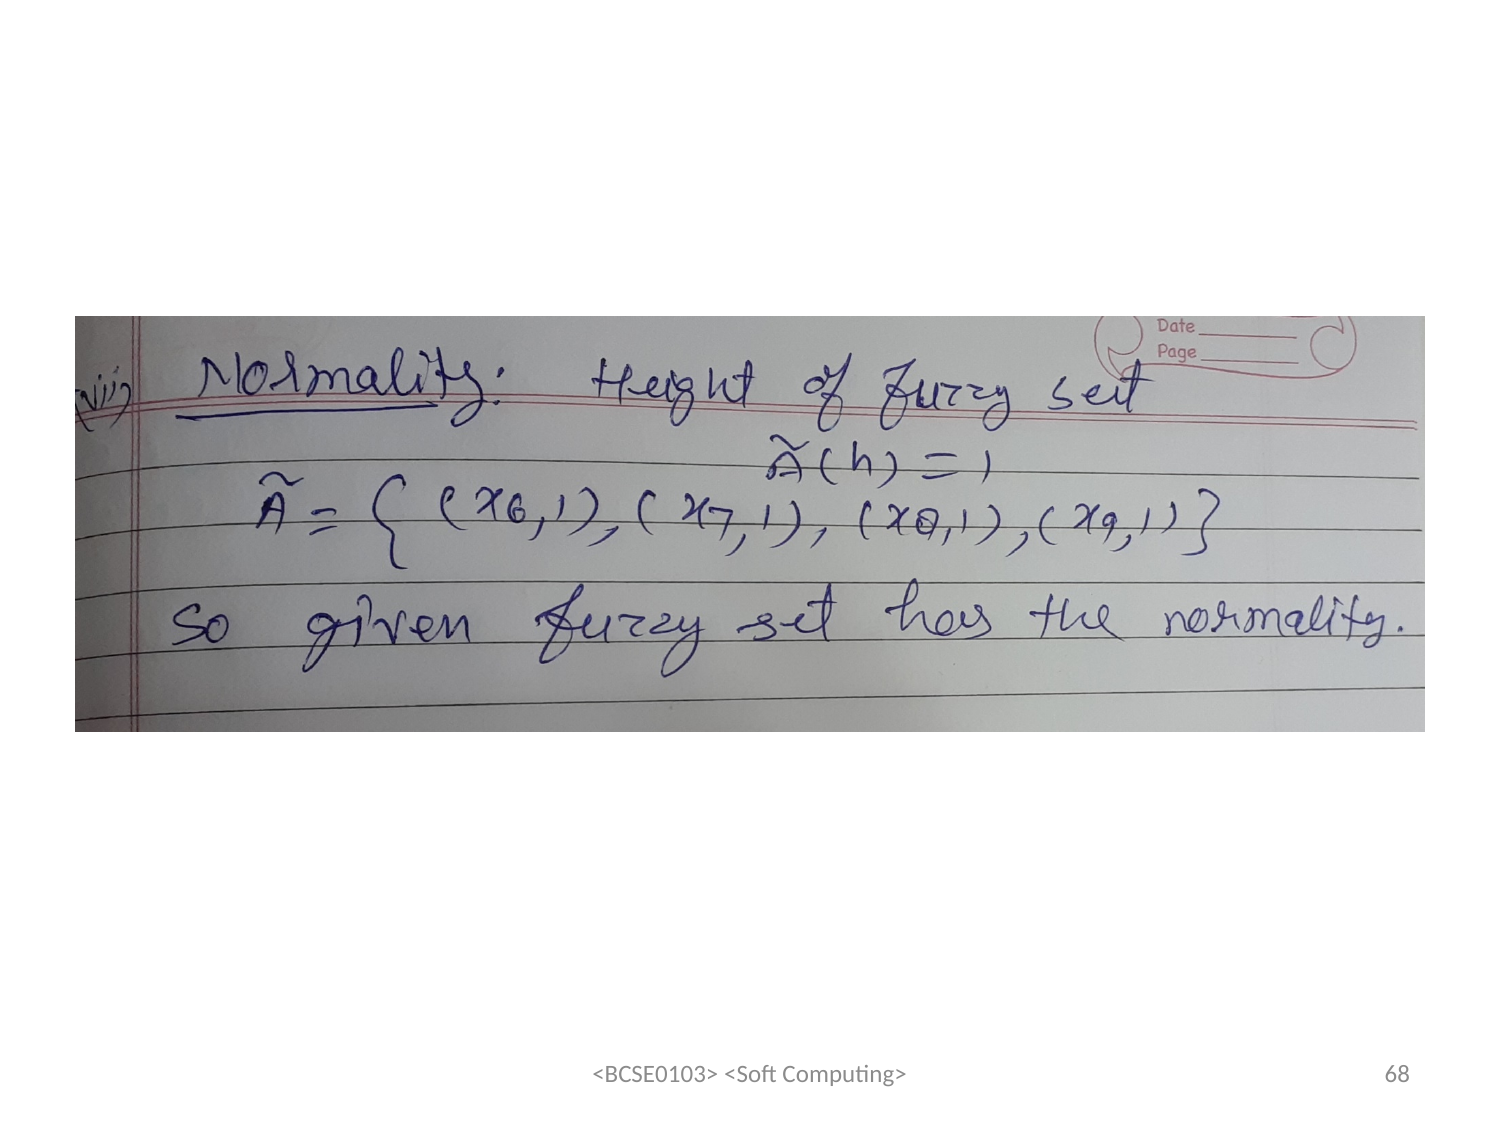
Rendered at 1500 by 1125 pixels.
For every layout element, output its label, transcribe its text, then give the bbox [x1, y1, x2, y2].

footer <BCSE0103> <Soft Computing> [512, 1042, 988, 1103]
slide_number 68 [1074, 1042, 1425, 1103]
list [74, 316, 1426, 732]
